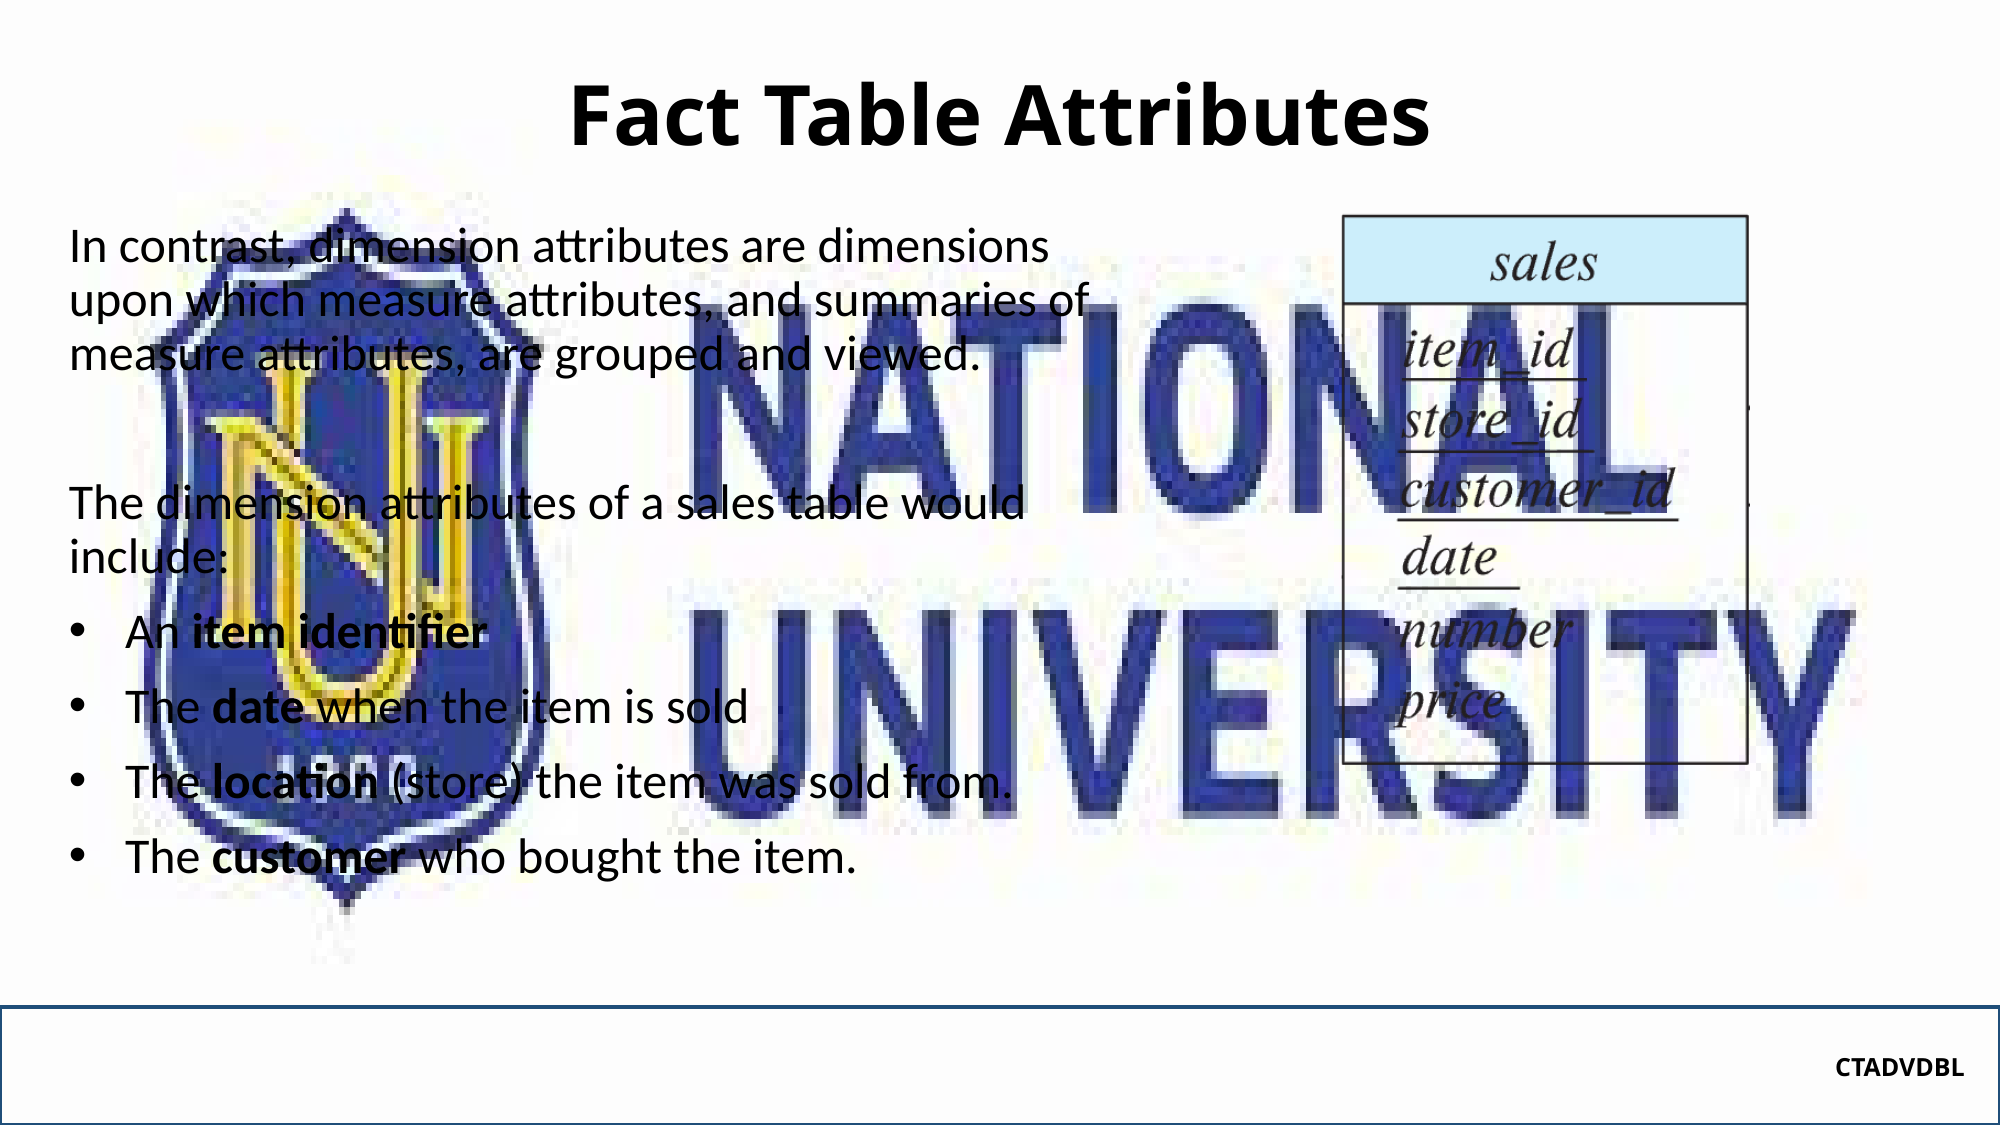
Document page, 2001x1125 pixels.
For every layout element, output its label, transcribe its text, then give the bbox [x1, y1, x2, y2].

picture [0, 0, 2000, 1007]
title Fact Table Attributes [249, 31, 1750, 172]
subtitle In contrast, dimension attributes are dimensions upon which measure attributes, and summaries of measure attributes, are grouped and viewed. The dimension attributes of a sales table would include: An item identifier The date when the item is sold The location (store) the item was sold from. The customer who bought the item. [53, 211, 1168, 967]
footer CTADVDBL [0, 1007, 2000, 1125]
